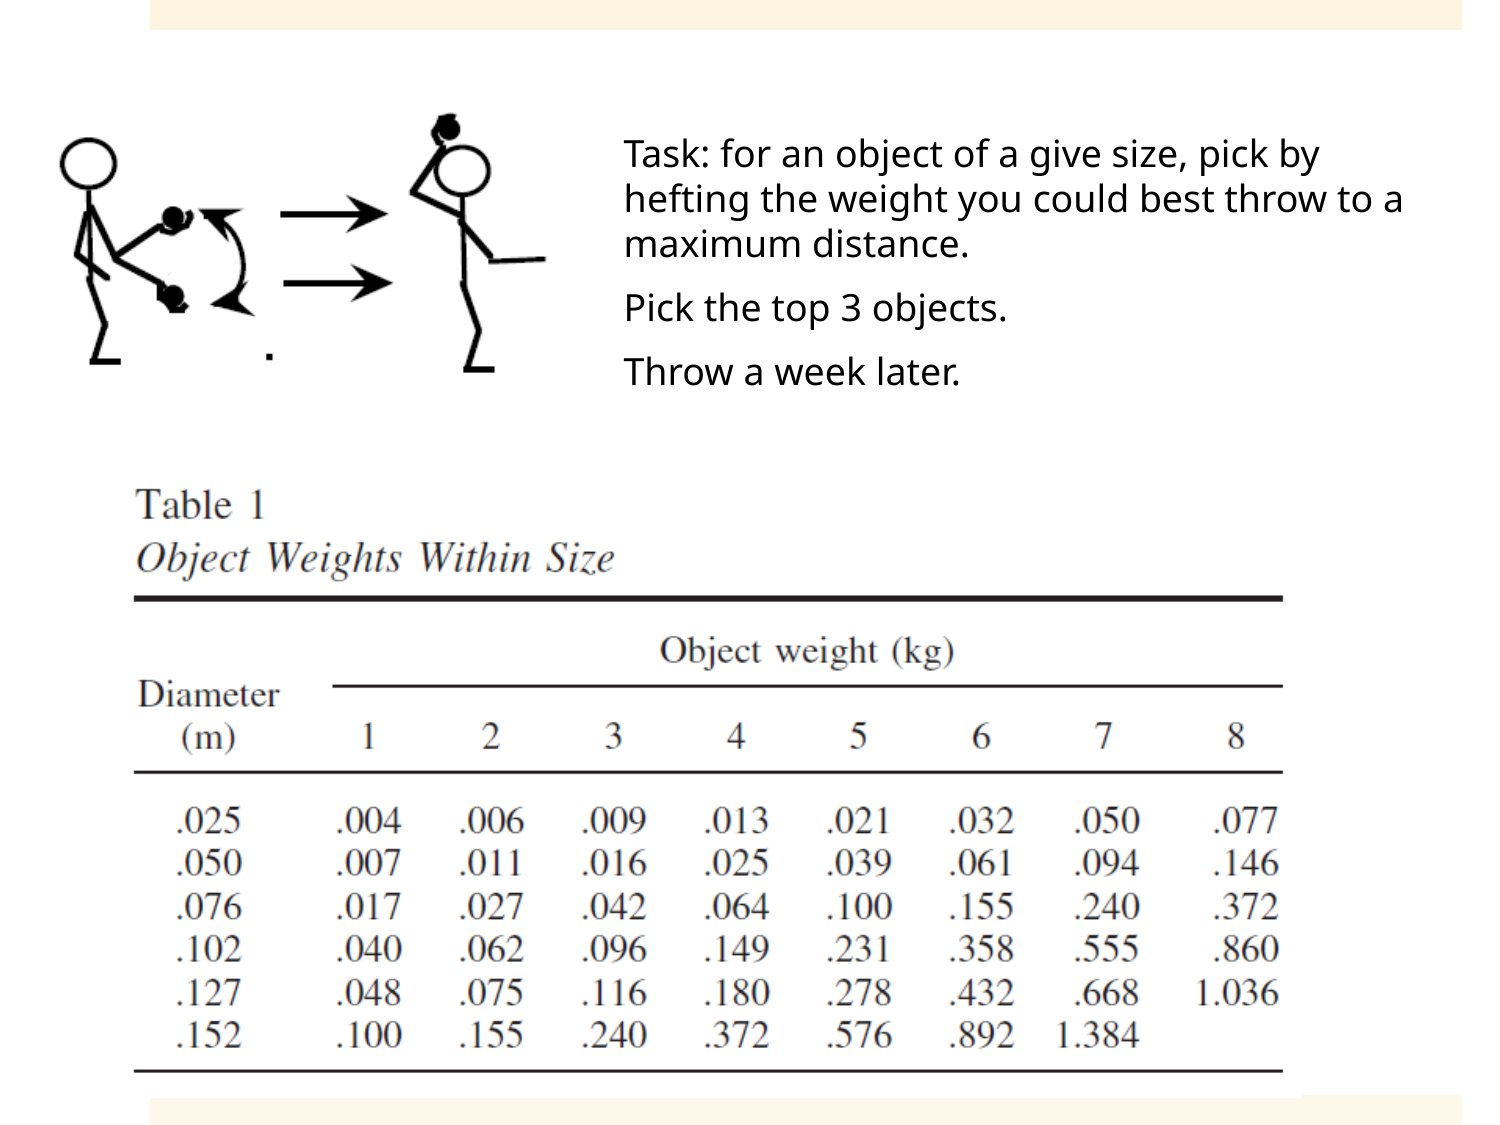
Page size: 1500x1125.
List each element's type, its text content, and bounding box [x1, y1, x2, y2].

text_box Task: for an object of a give size, pick by hefting the weight you could best throw to a maximum distance. Pick the top 3 objects. Throw a week later. [609, 122, 1458, 400]
picture [31, 108, 574, 399]
picture [117, 469, 1303, 1099]
